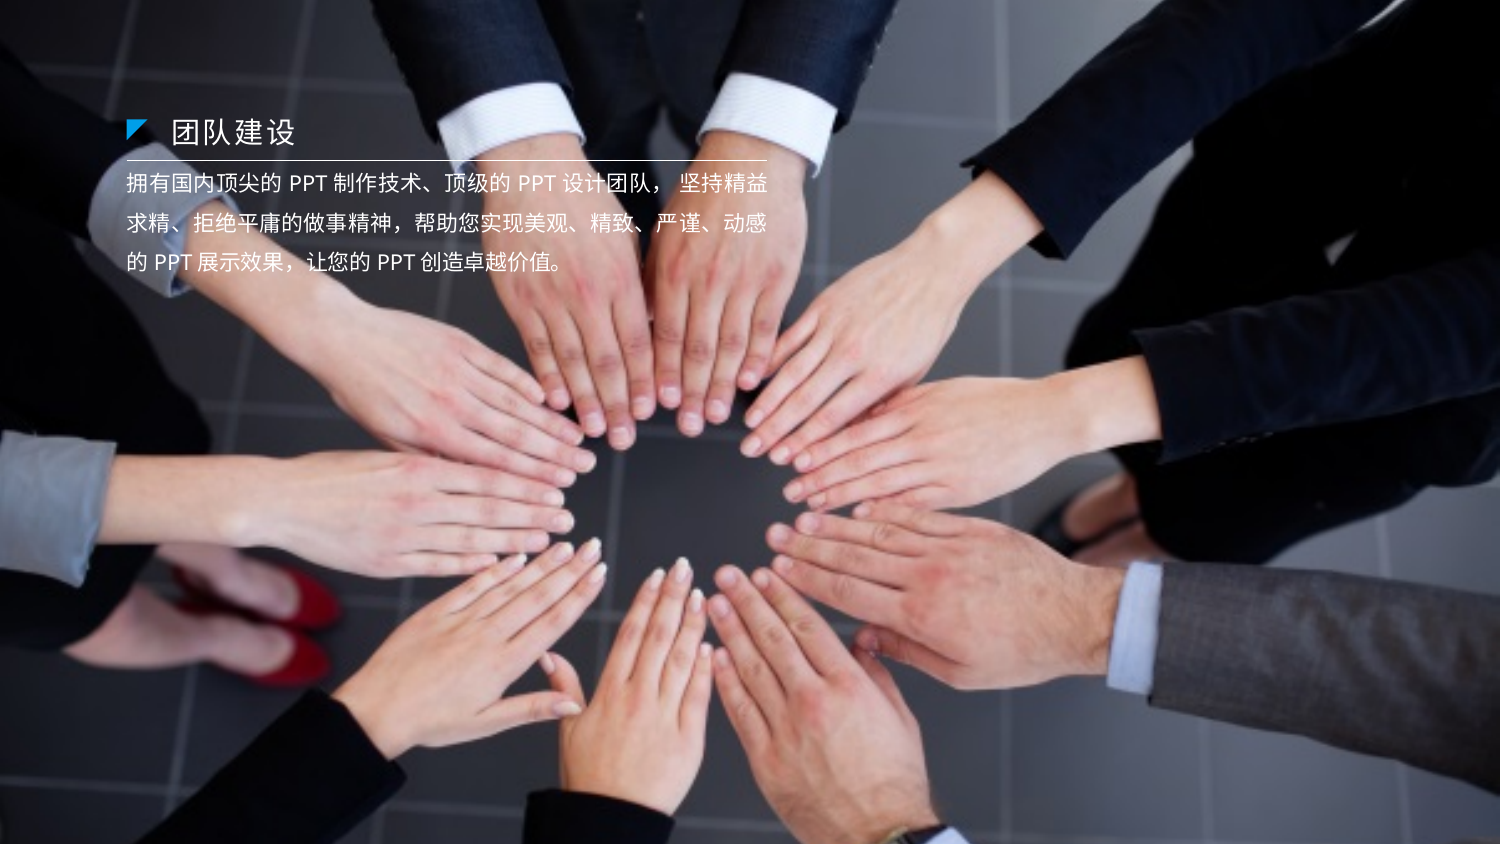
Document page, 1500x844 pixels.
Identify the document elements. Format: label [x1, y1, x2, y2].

text_box [112, 106, 784, 284]
picture [0, 0, 1500, 844]
